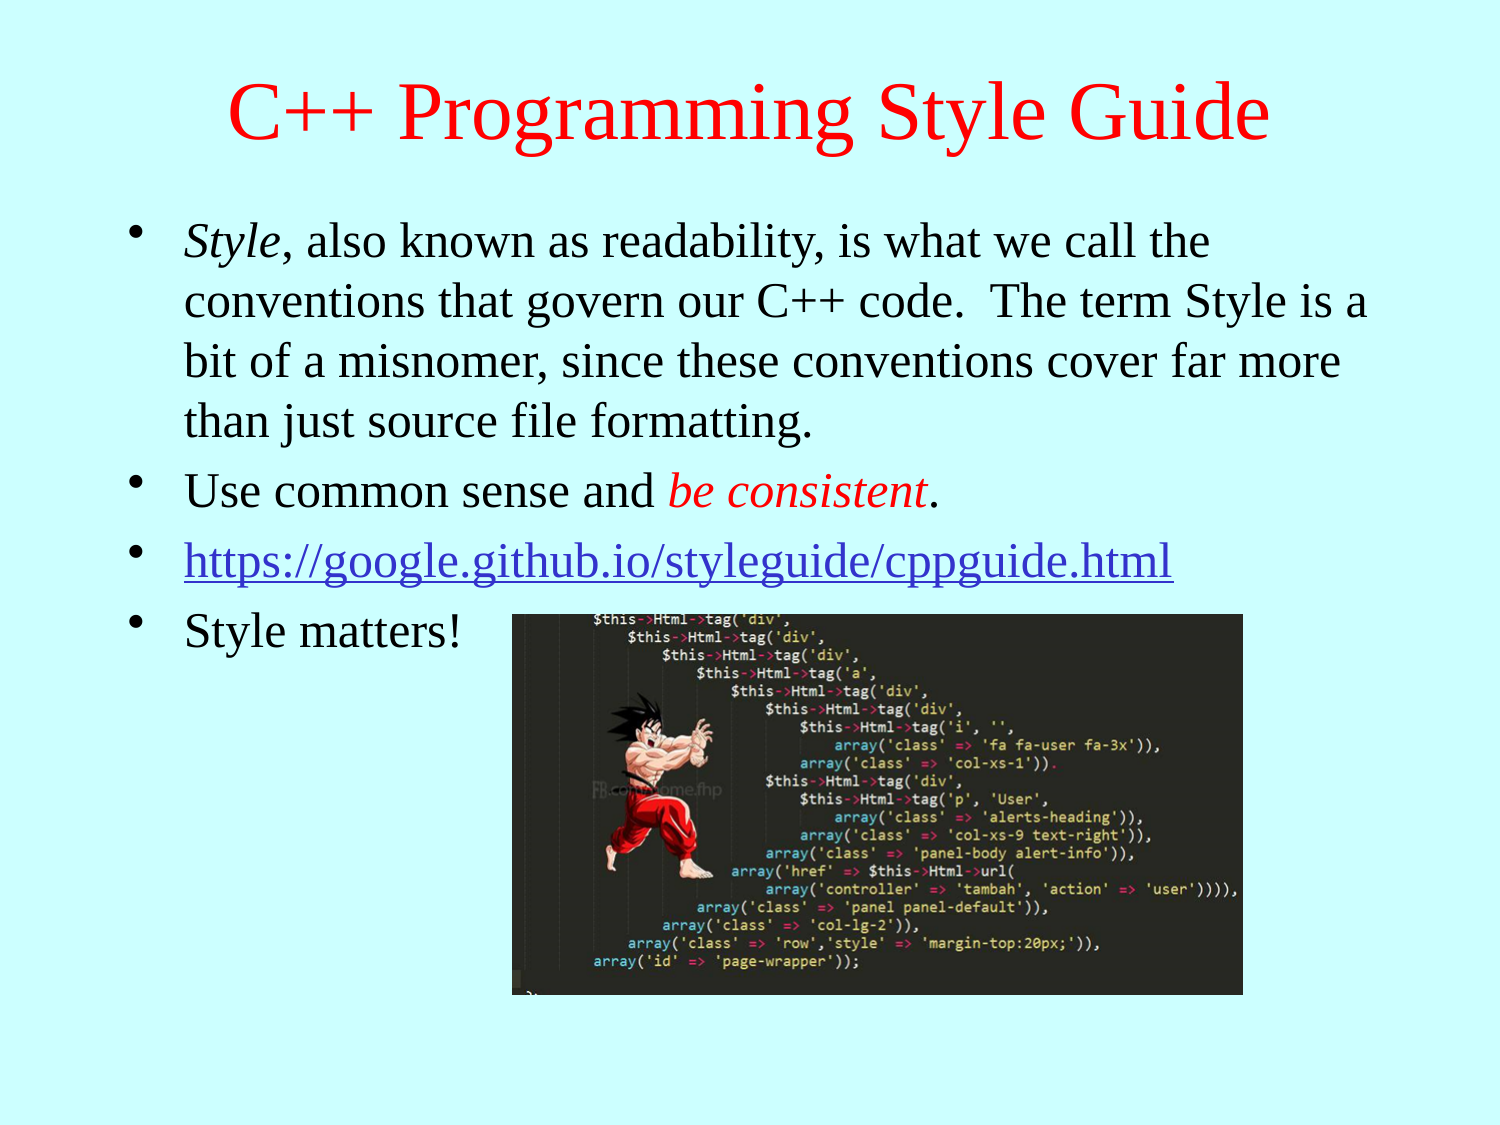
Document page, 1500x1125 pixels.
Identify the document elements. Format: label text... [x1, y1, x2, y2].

list Style, also known as readability, is what we call the conventions that govern our C++ code. The term Style is a bit of a misnomer, since these conventions cover far more than just source file formatting. Use common sense and be consistent. https://google.github.io/styleguide/cppguide.html Style matters! [112, 201, 1388, 1001]
picture [512, 614, 1243, 996]
title C++ Programming Style Guide [0, 12, 1500, 201]
